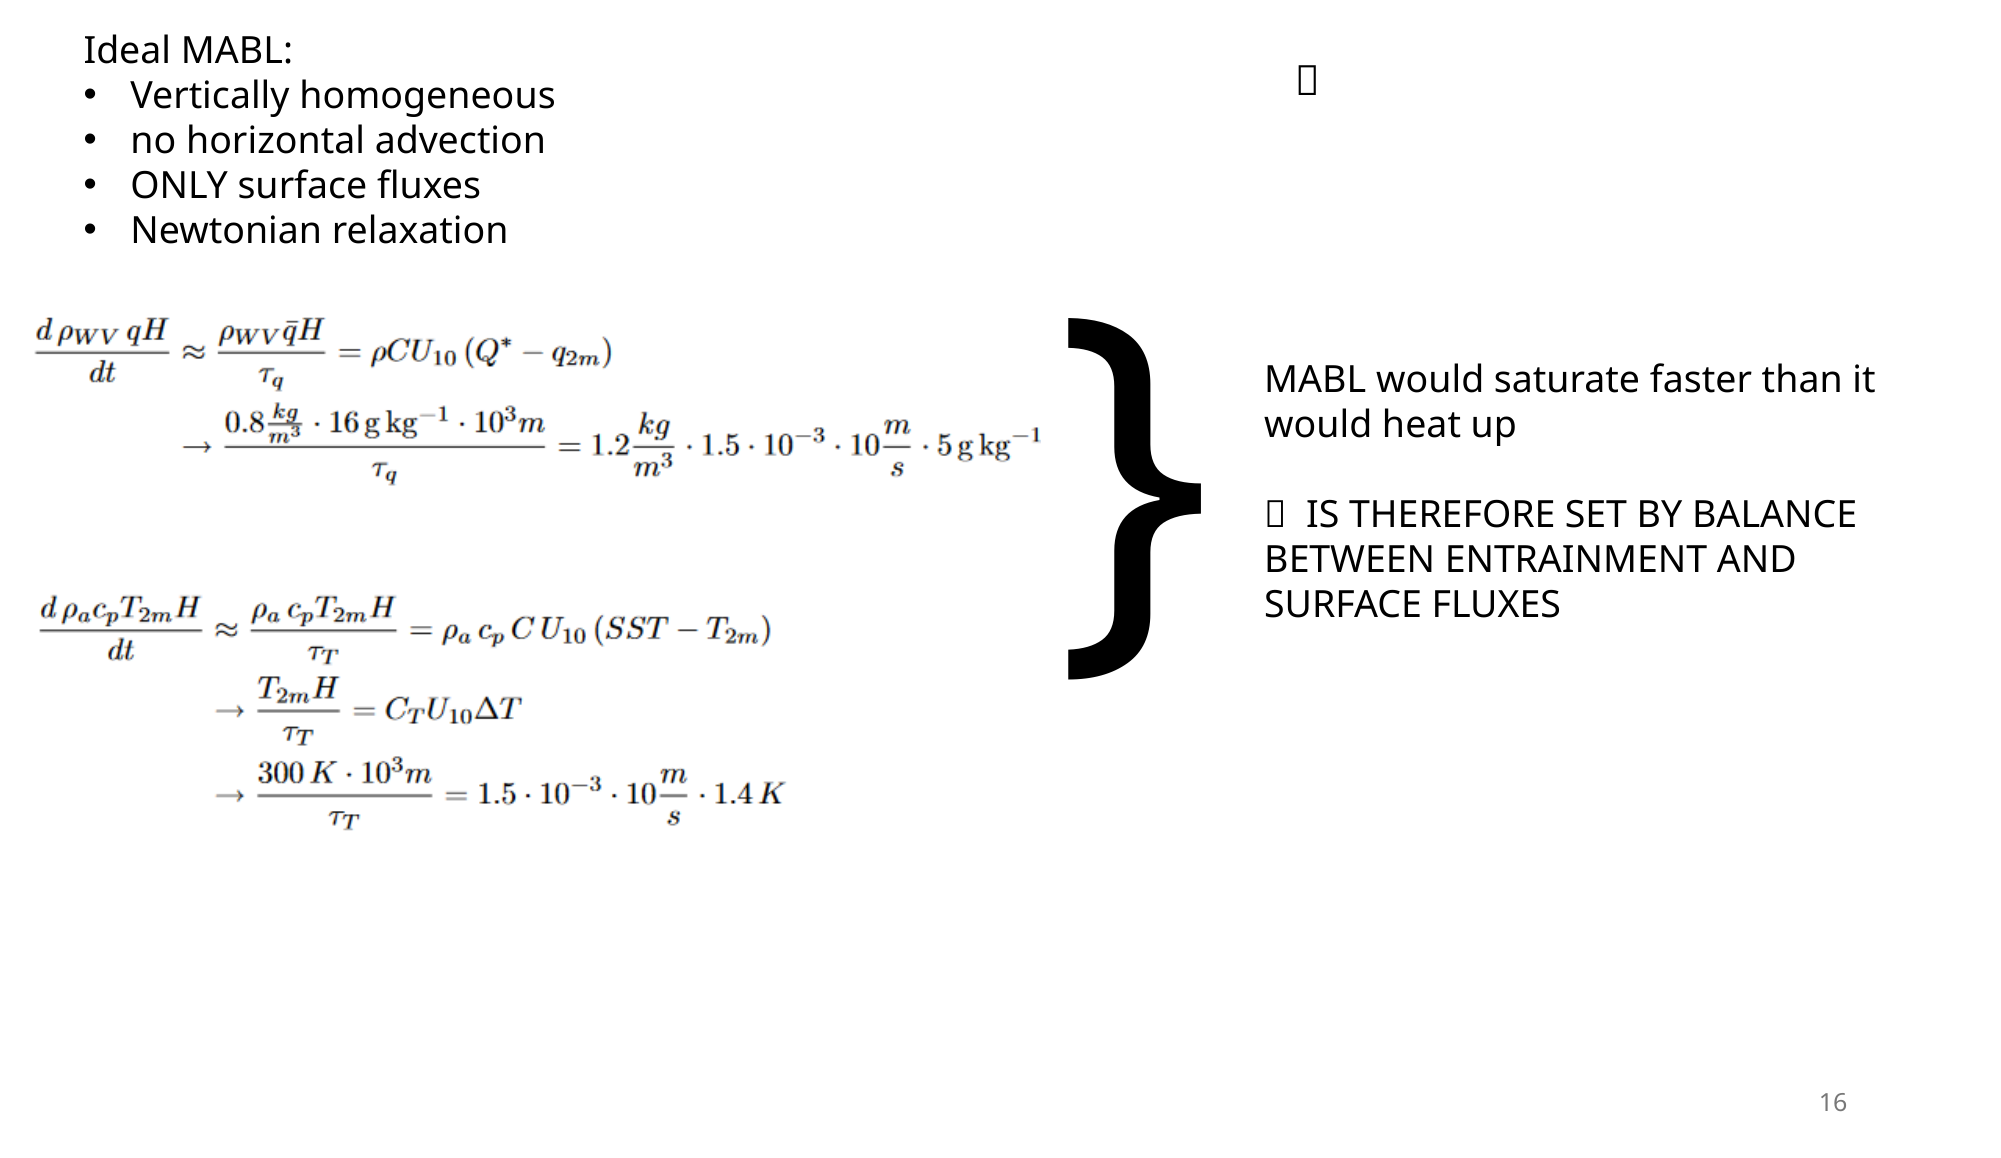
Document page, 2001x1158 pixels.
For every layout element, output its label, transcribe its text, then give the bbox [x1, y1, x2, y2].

text_box } [1040, 192, 1309, 706]
picture [14, 578, 794, 833]
picture [7, 304, 1042, 493]
text_box Ideal MABL: Vertically homogeneous no horizontal advection ONLY surface fluxes Newtonian relaxation [68, 18, 740, 259]
slide_number 16 [1412, 1072, 1863, 1135]
